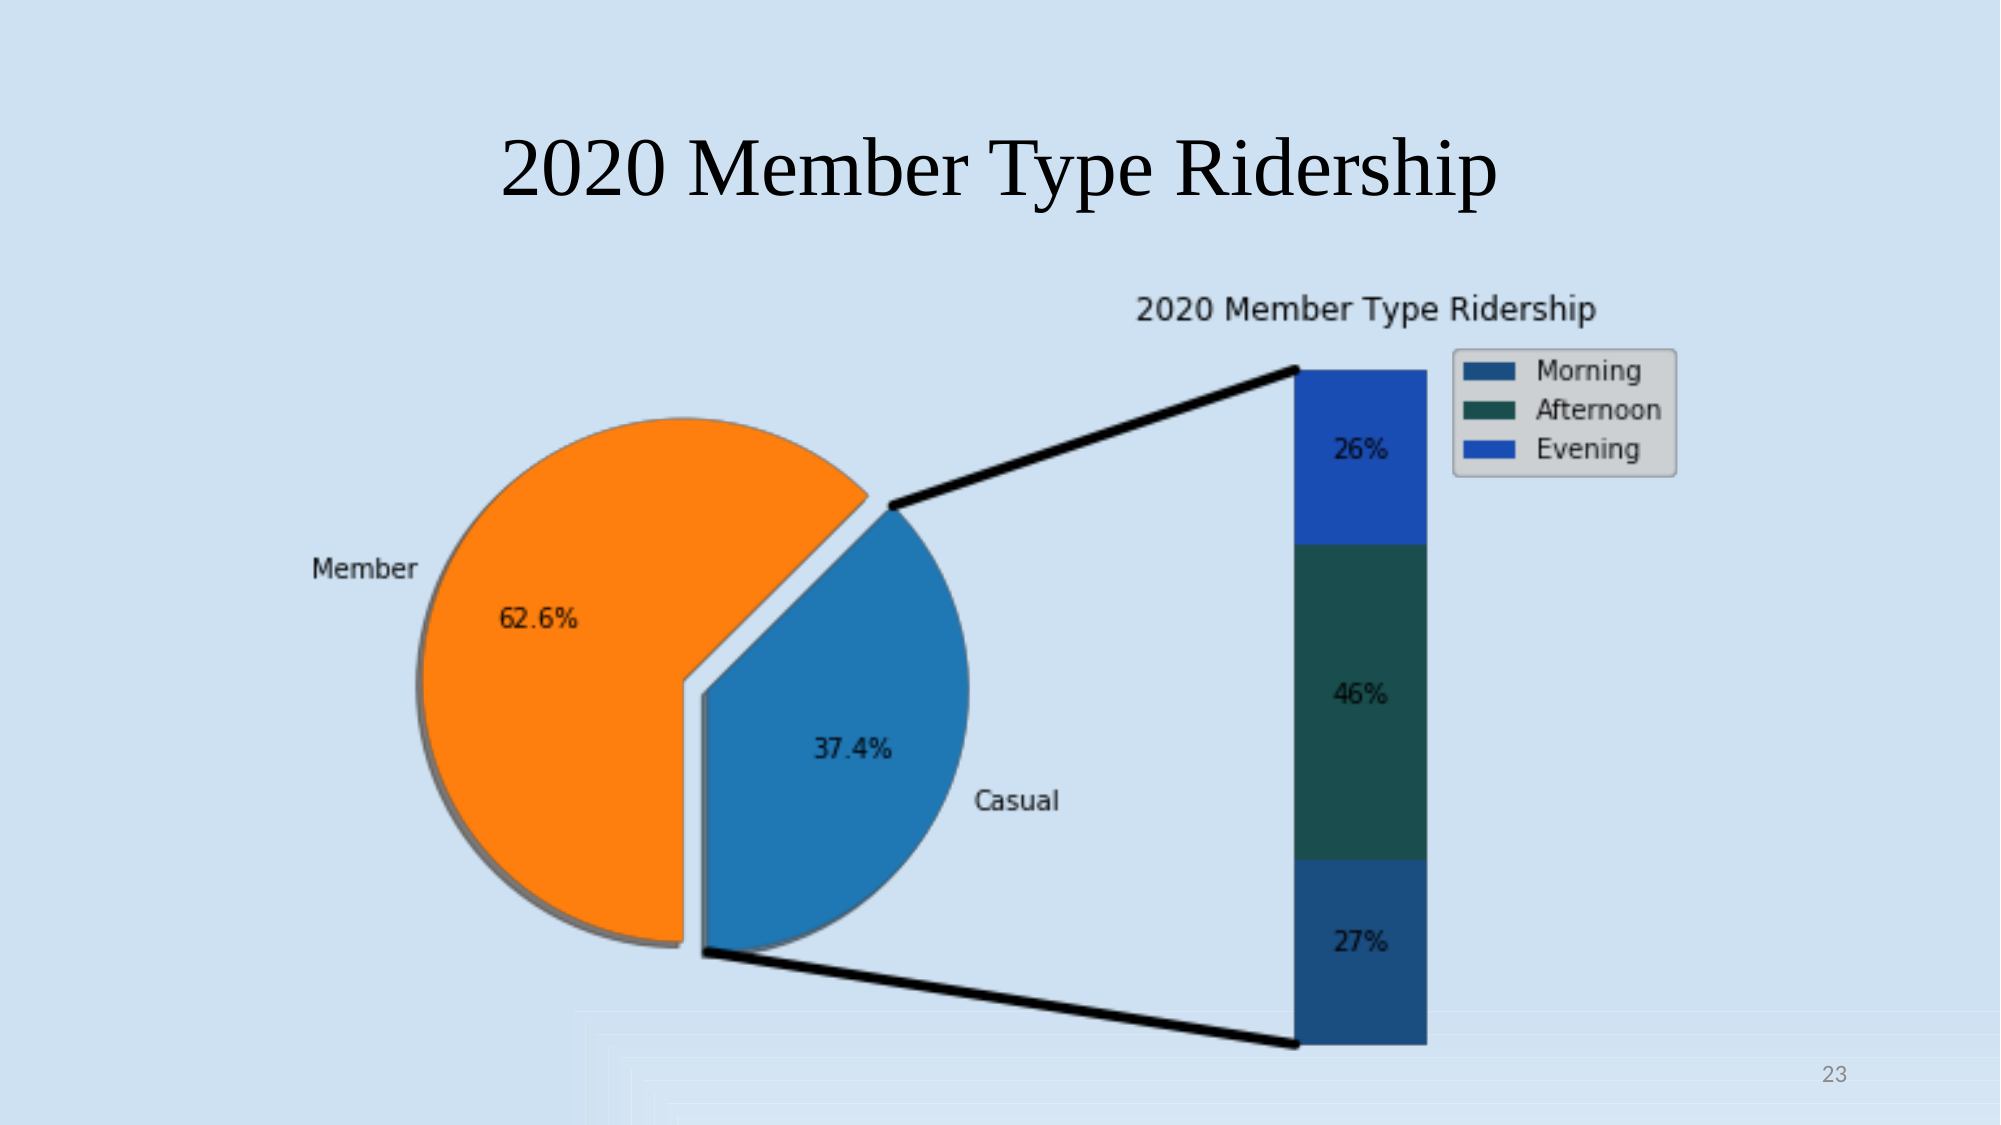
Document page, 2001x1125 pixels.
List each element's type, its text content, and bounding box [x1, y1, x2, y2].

title 2020 Member Type Ridership [137, 59, 1863, 278]
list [294, 277, 1706, 1064]
slide_number 23 [1412, 1042, 1863, 1103]
